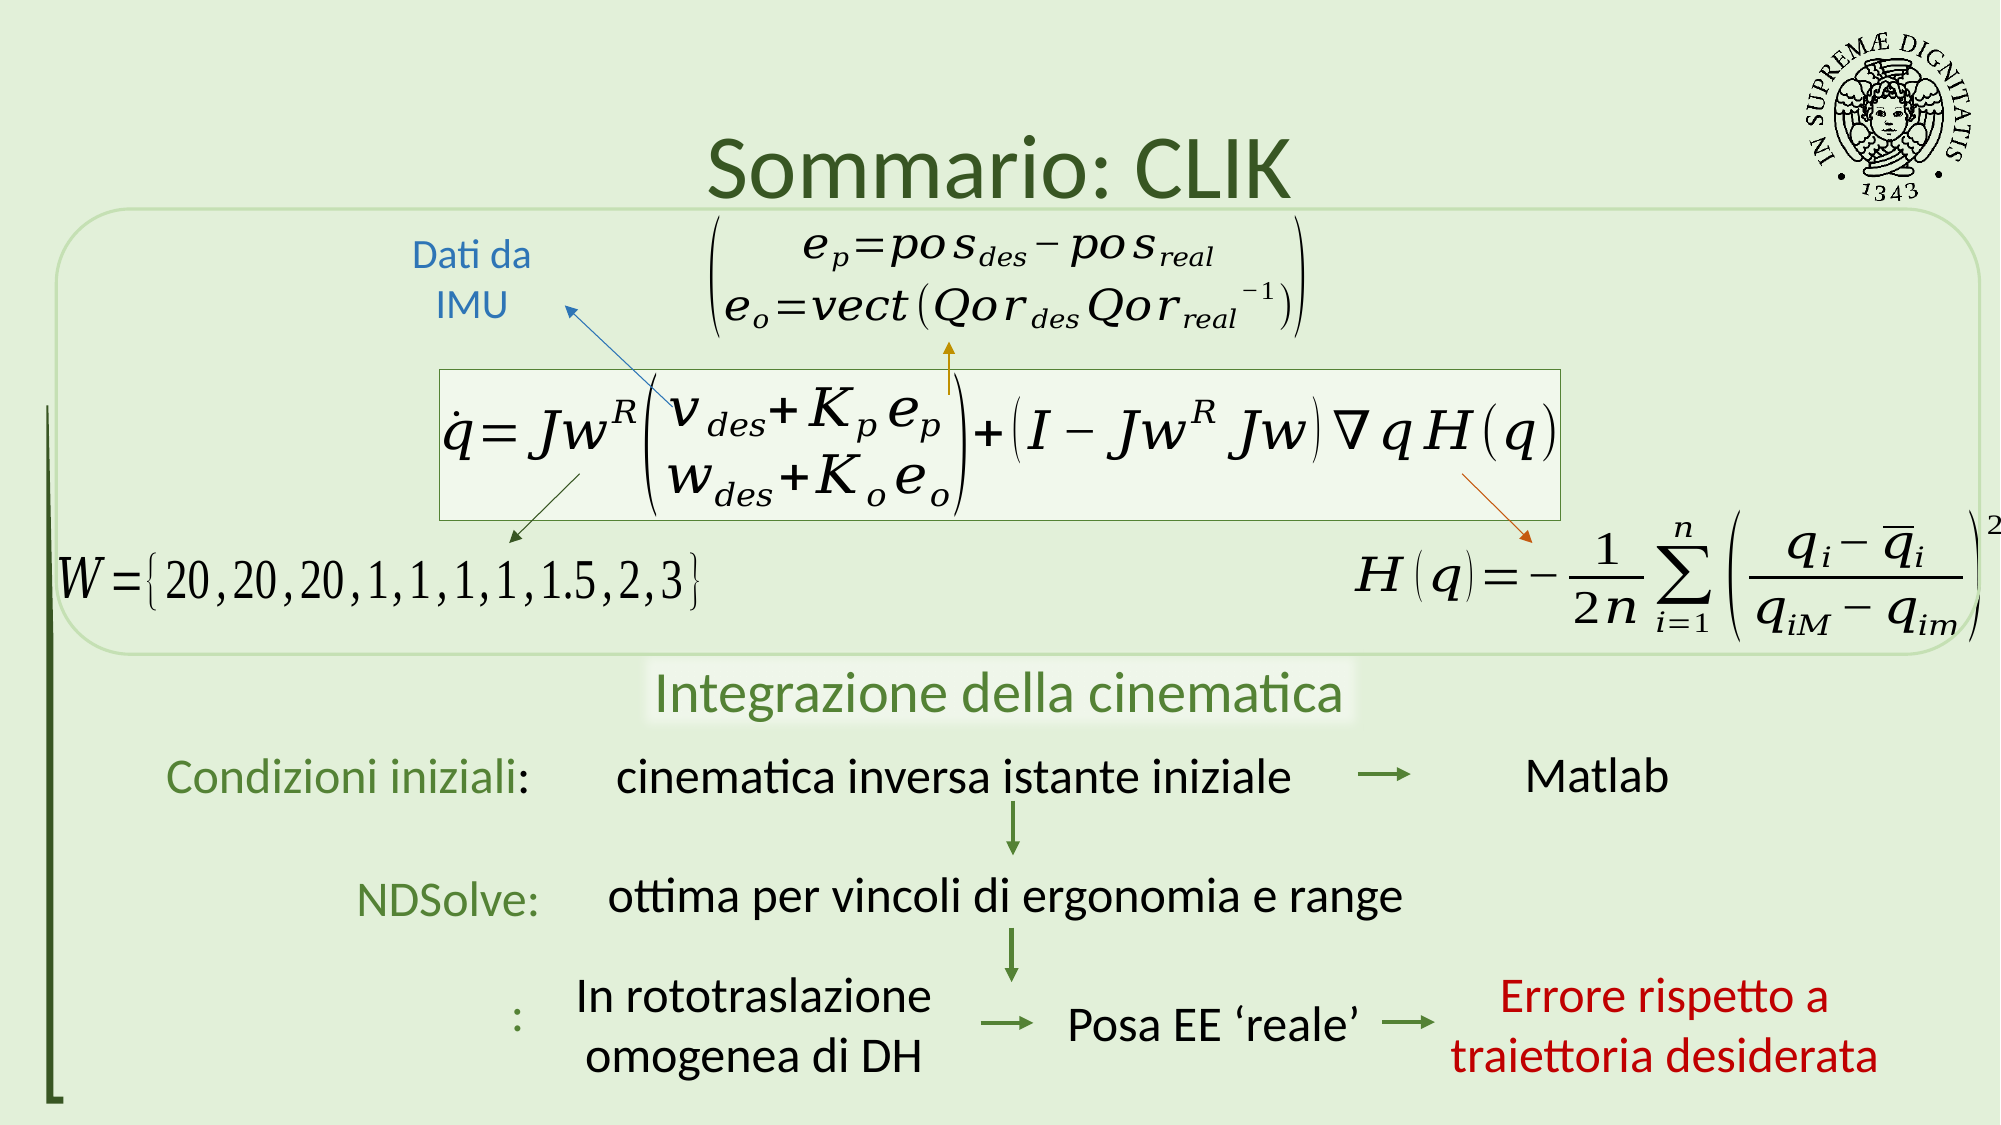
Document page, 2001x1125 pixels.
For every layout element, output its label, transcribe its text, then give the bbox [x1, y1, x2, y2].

text_box Integrazione della cinematica [653, 665, 1347, 715]
text_box In rototraslazione omogenea di DH [517, 954, 991, 1090]
text_box Posa EE ‘reale’ [1017, 984, 1410, 1060]
text_box Errore rispetto a traiettoria desiderata [1428, 955, 1901, 1090]
text_box [55, 207, 1981, 656]
text_box NDSolve: [123, 858, 774, 934]
picture [1806, 32, 1971, 201]
title Sommario: CLIK [137, 59, 1863, 207]
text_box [564, 305, 673, 407]
text_box Condizioni iniziali: cinematica inversa istante iniziale [150, 736, 1320, 811]
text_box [1461, 473, 1533, 543]
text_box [509, 473, 580, 543]
